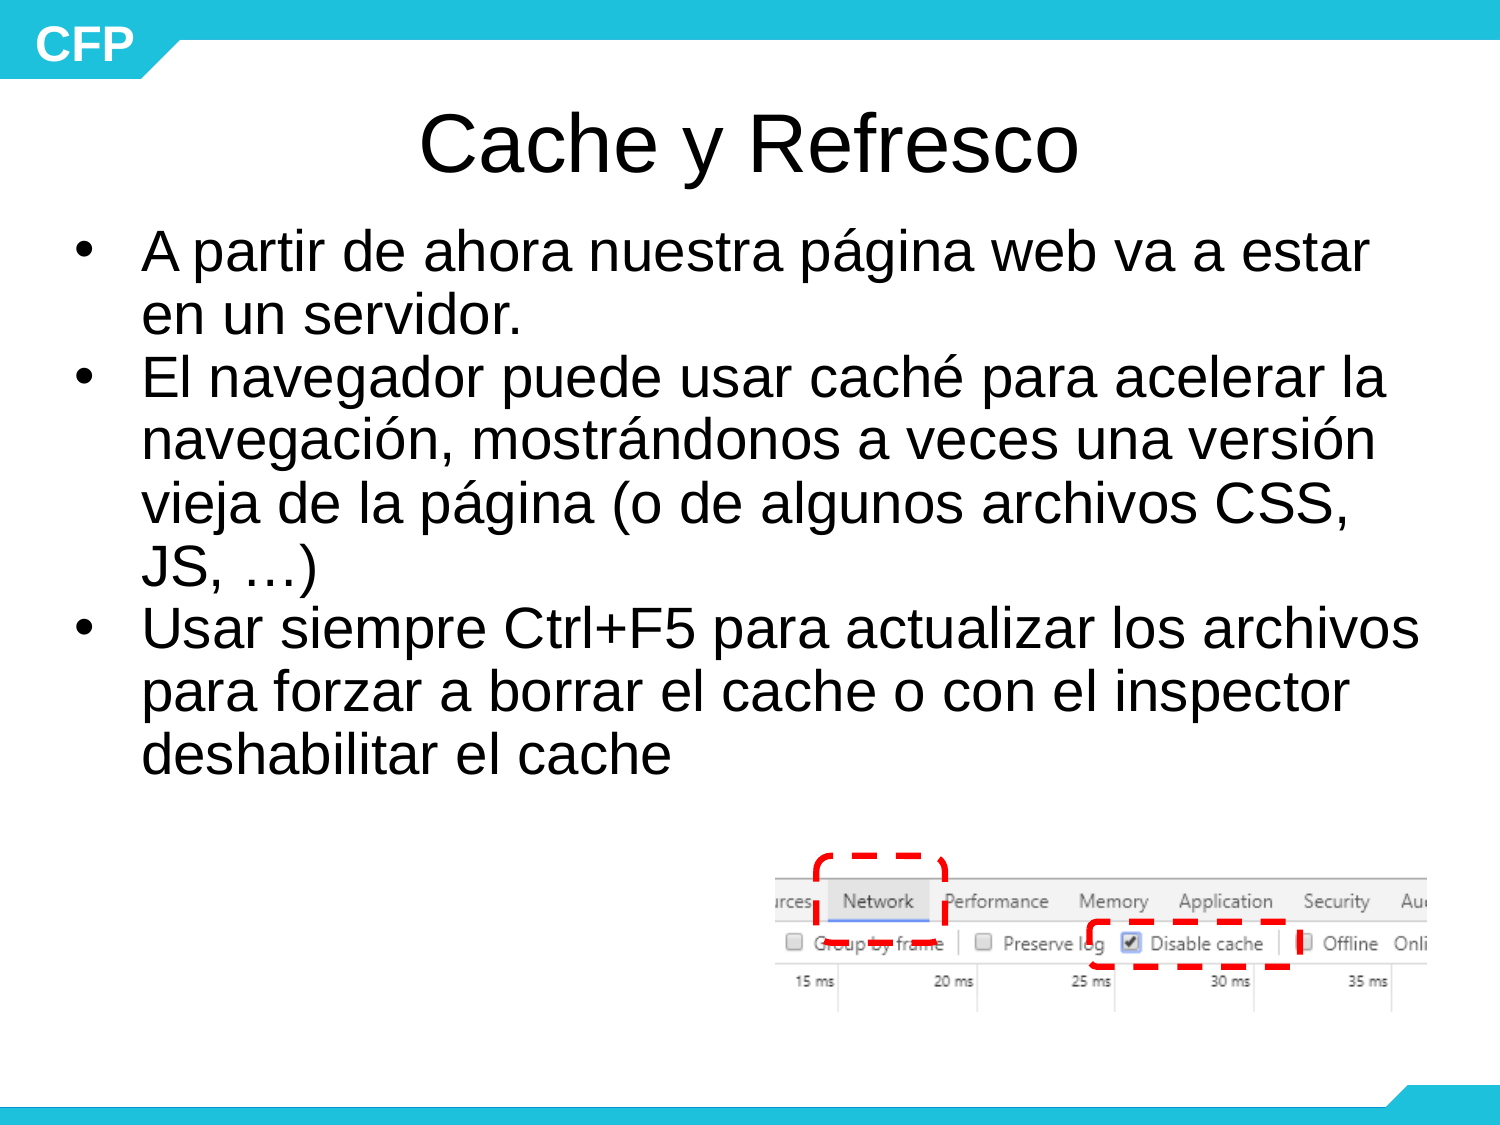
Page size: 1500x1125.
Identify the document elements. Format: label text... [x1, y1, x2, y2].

title Cache y Refresco [103, 45, 1397, 213]
picture [775, 853, 1428, 1012]
list A partir de ahora nuestra página web va a estar en un servidor. El navegador puede usar caché para acelerar la navegación, mostrándonos a veces una versión vieja de la página (o de algunos archivos CSS, JS, …) Usar siempre Ctrl+F5 para actualizar los archivos para forzar a borrar el cache o con el inspector deshabilitar el cache [51, 213, 1449, 1053]
